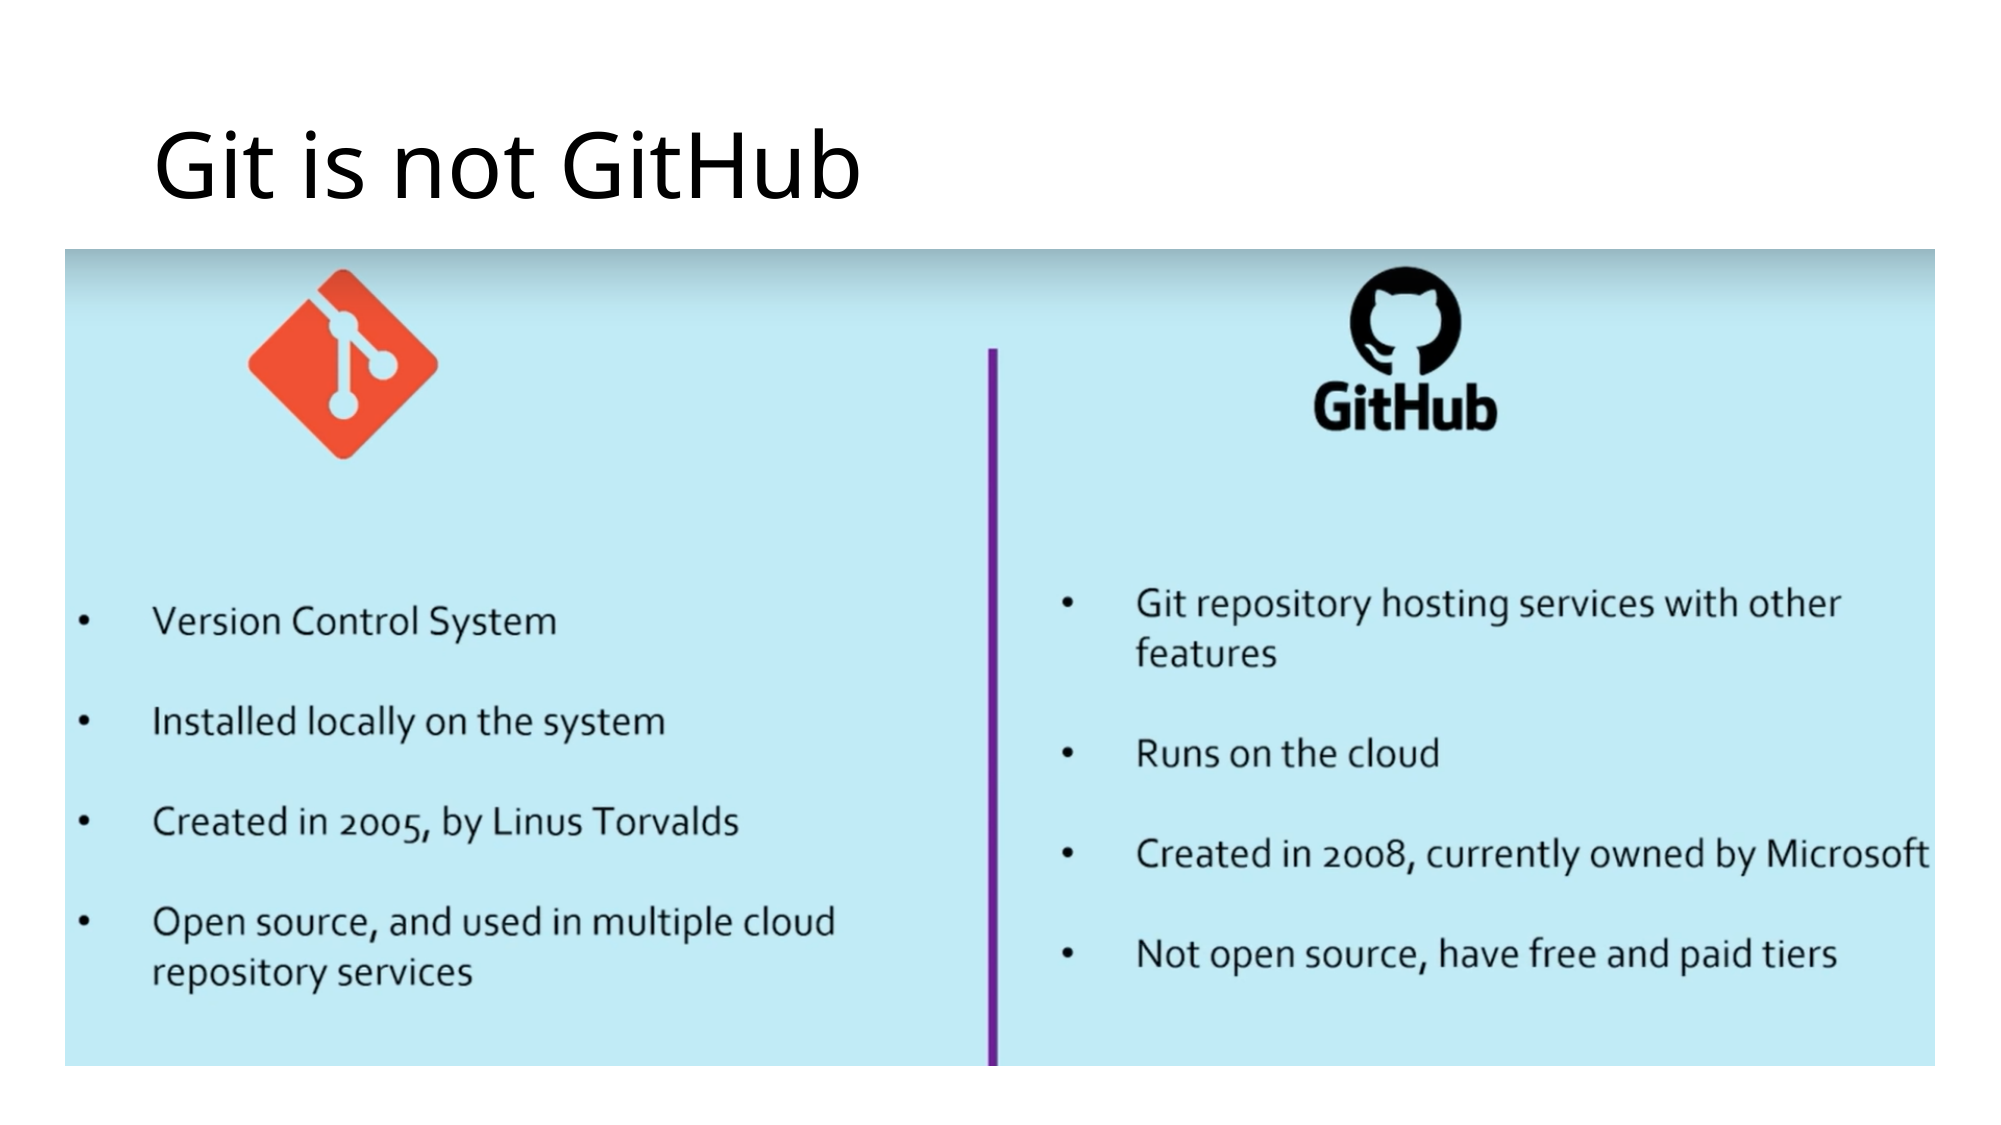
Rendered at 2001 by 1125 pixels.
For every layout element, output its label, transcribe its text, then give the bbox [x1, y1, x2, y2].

title Git is not GitHub [137, 59, 1863, 249]
picture [65, 249, 1935, 1066]
